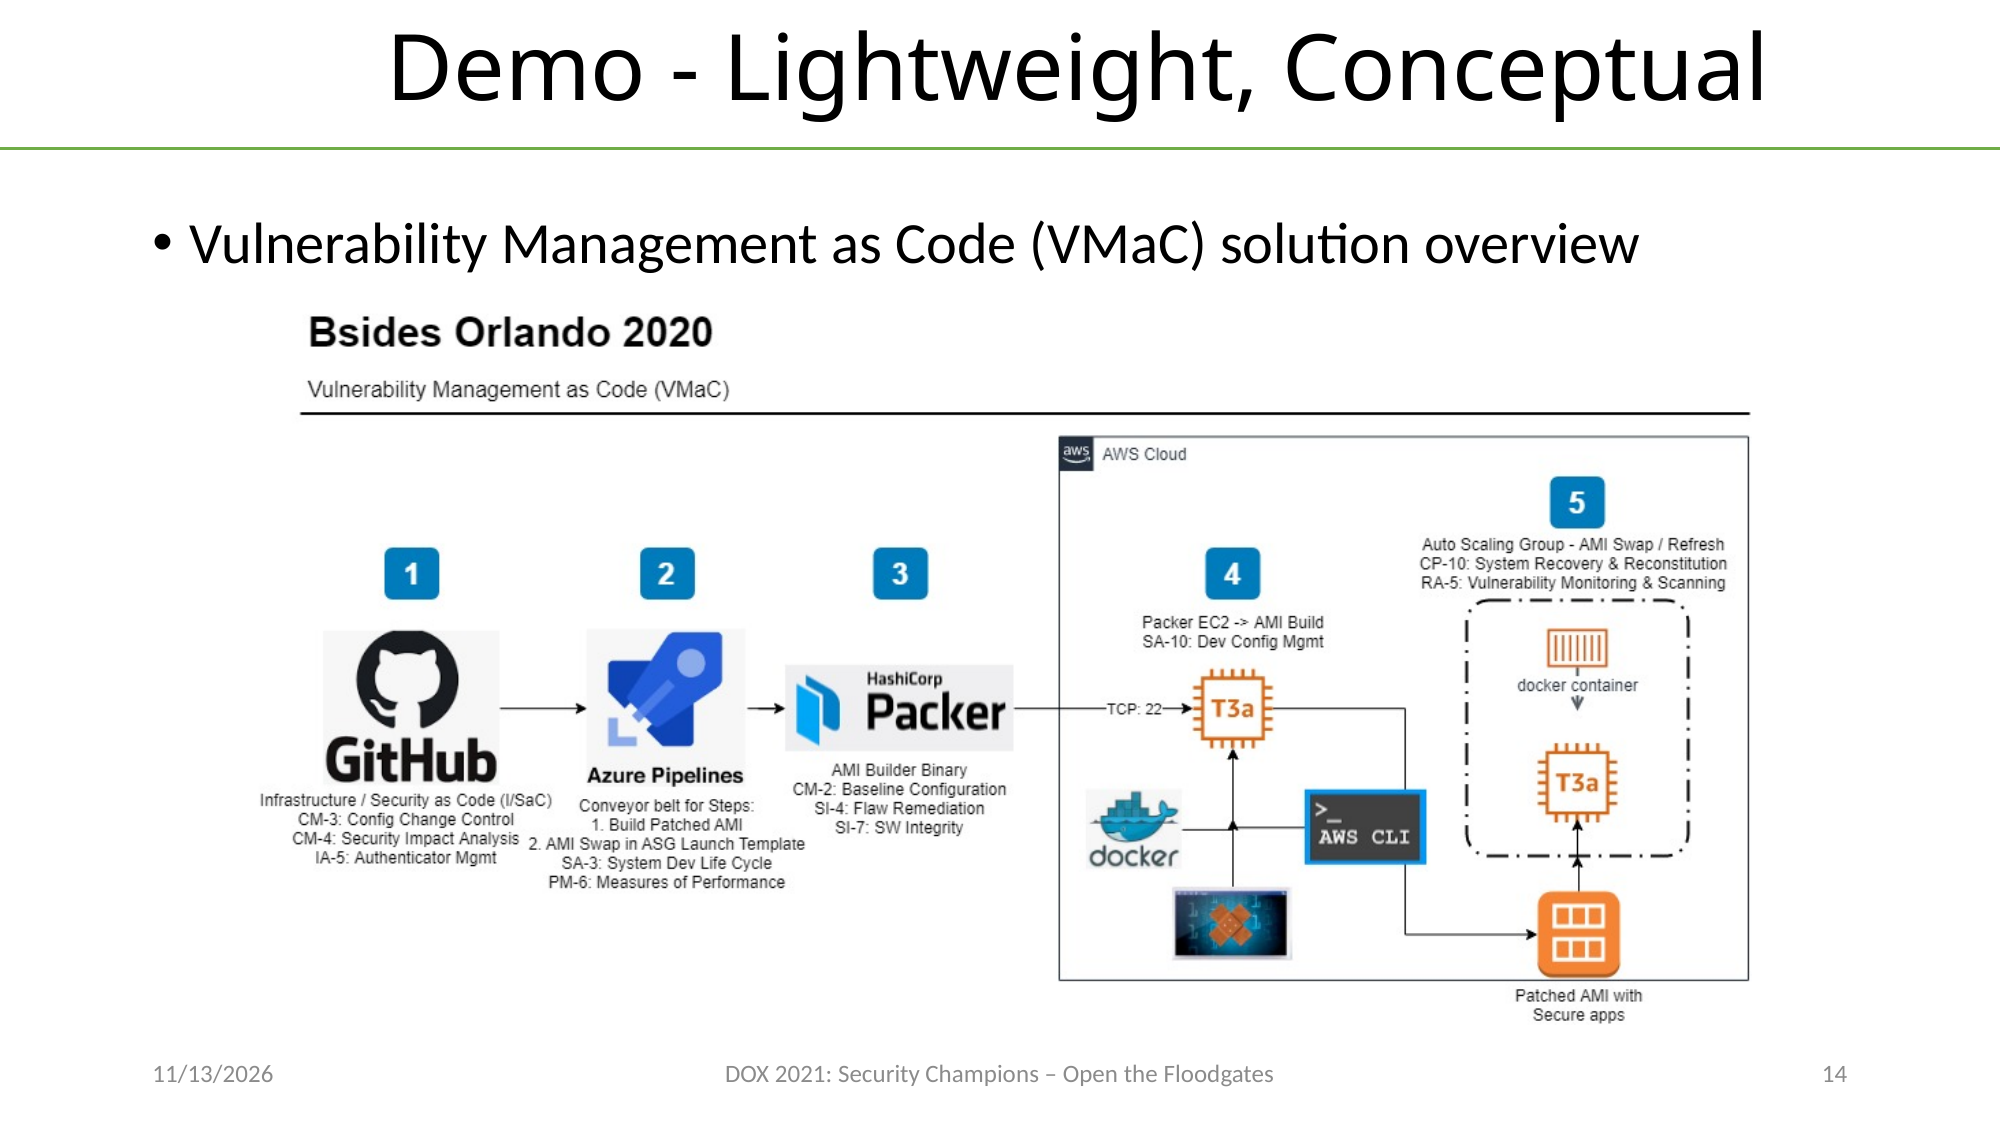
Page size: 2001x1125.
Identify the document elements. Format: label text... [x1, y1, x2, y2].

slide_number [137, 1042, 588, 1103]
list Vulnerability Management as Code (VMaC) solution overview [137, 205, 1863, 920]
picture [248, 303, 1752, 1025]
slide_number 14 [1412, 1042, 1863, 1103]
title Demo - Lightweight, Conceptual [371, 10, 1860, 133]
footer DOX 2021: Security Champions – Open the Floodgates [662, 1042, 1338, 1103]
